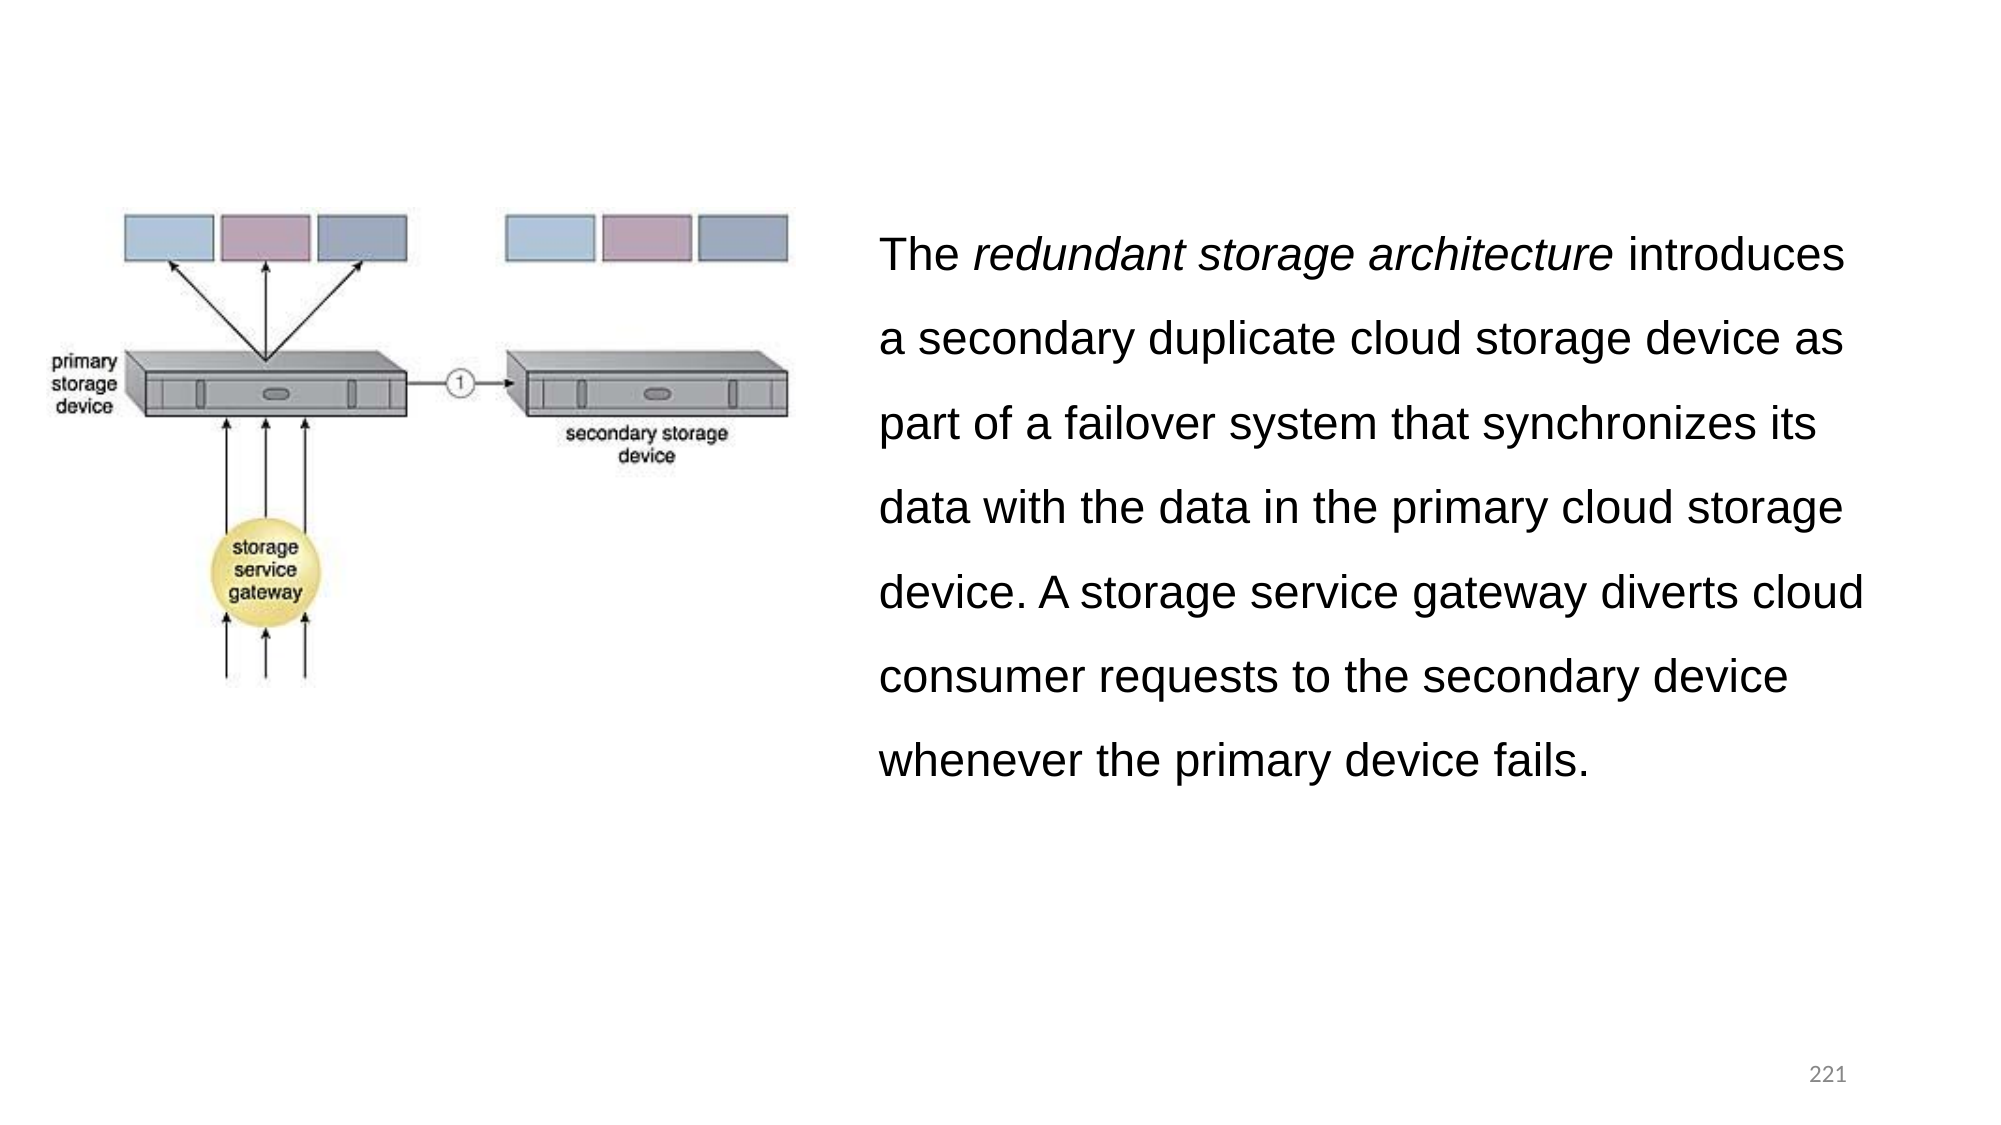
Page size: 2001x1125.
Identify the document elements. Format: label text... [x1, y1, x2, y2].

picture [45, 207, 796, 688]
text_box The redundant storage architecture introduces a secondary duplicate cloud storage device as part of a failover system that synchronizes its data with the data in the primary cloud storage device. A storage service gateway diverts cloud consumer requests to the secondary device whenever the primary device fails. [864, 118, 1892, 982]
slide_number 221 [1412, 1042, 1863, 1103]
